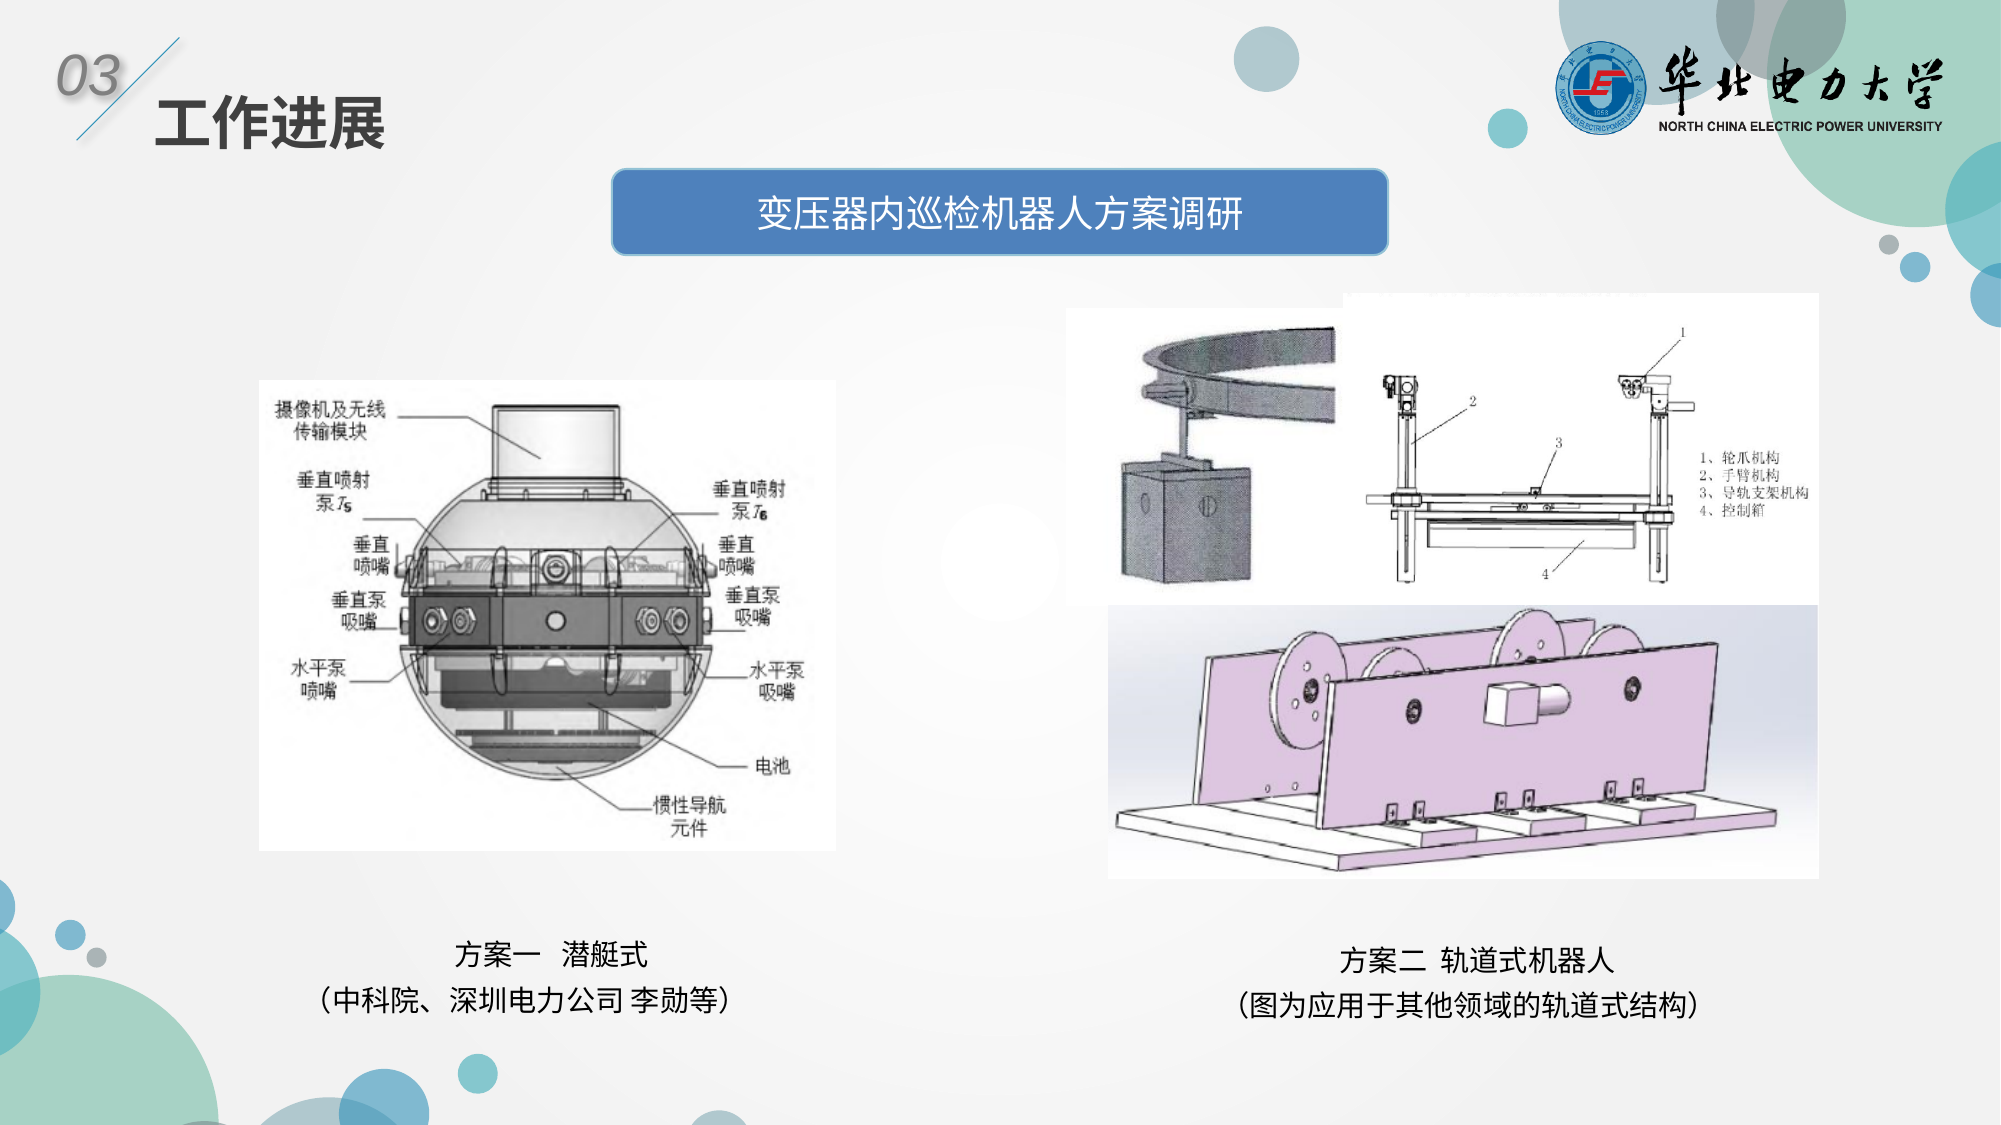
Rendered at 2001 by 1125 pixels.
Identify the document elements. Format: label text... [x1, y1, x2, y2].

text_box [40, 8, 180, 141]
picture [1555, 41, 1943, 135]
text_box 变压器内巡检机器人方案调研 [610, 167, 1390, 257]
picture [1066, 293, 1819, 879]
text_box 方案二 轨道式机器人 （图为应用于其他领域的轨道式结构） [1205, 924, 1750, 1030]
text_box 方案一 潜艇式 （中科院、深圳电力公司 李勋等） [288, 918, 816, 1025]
text_box 工作进展 [139, 57, 597, 171]
picture [259, 380, 836, 851]
